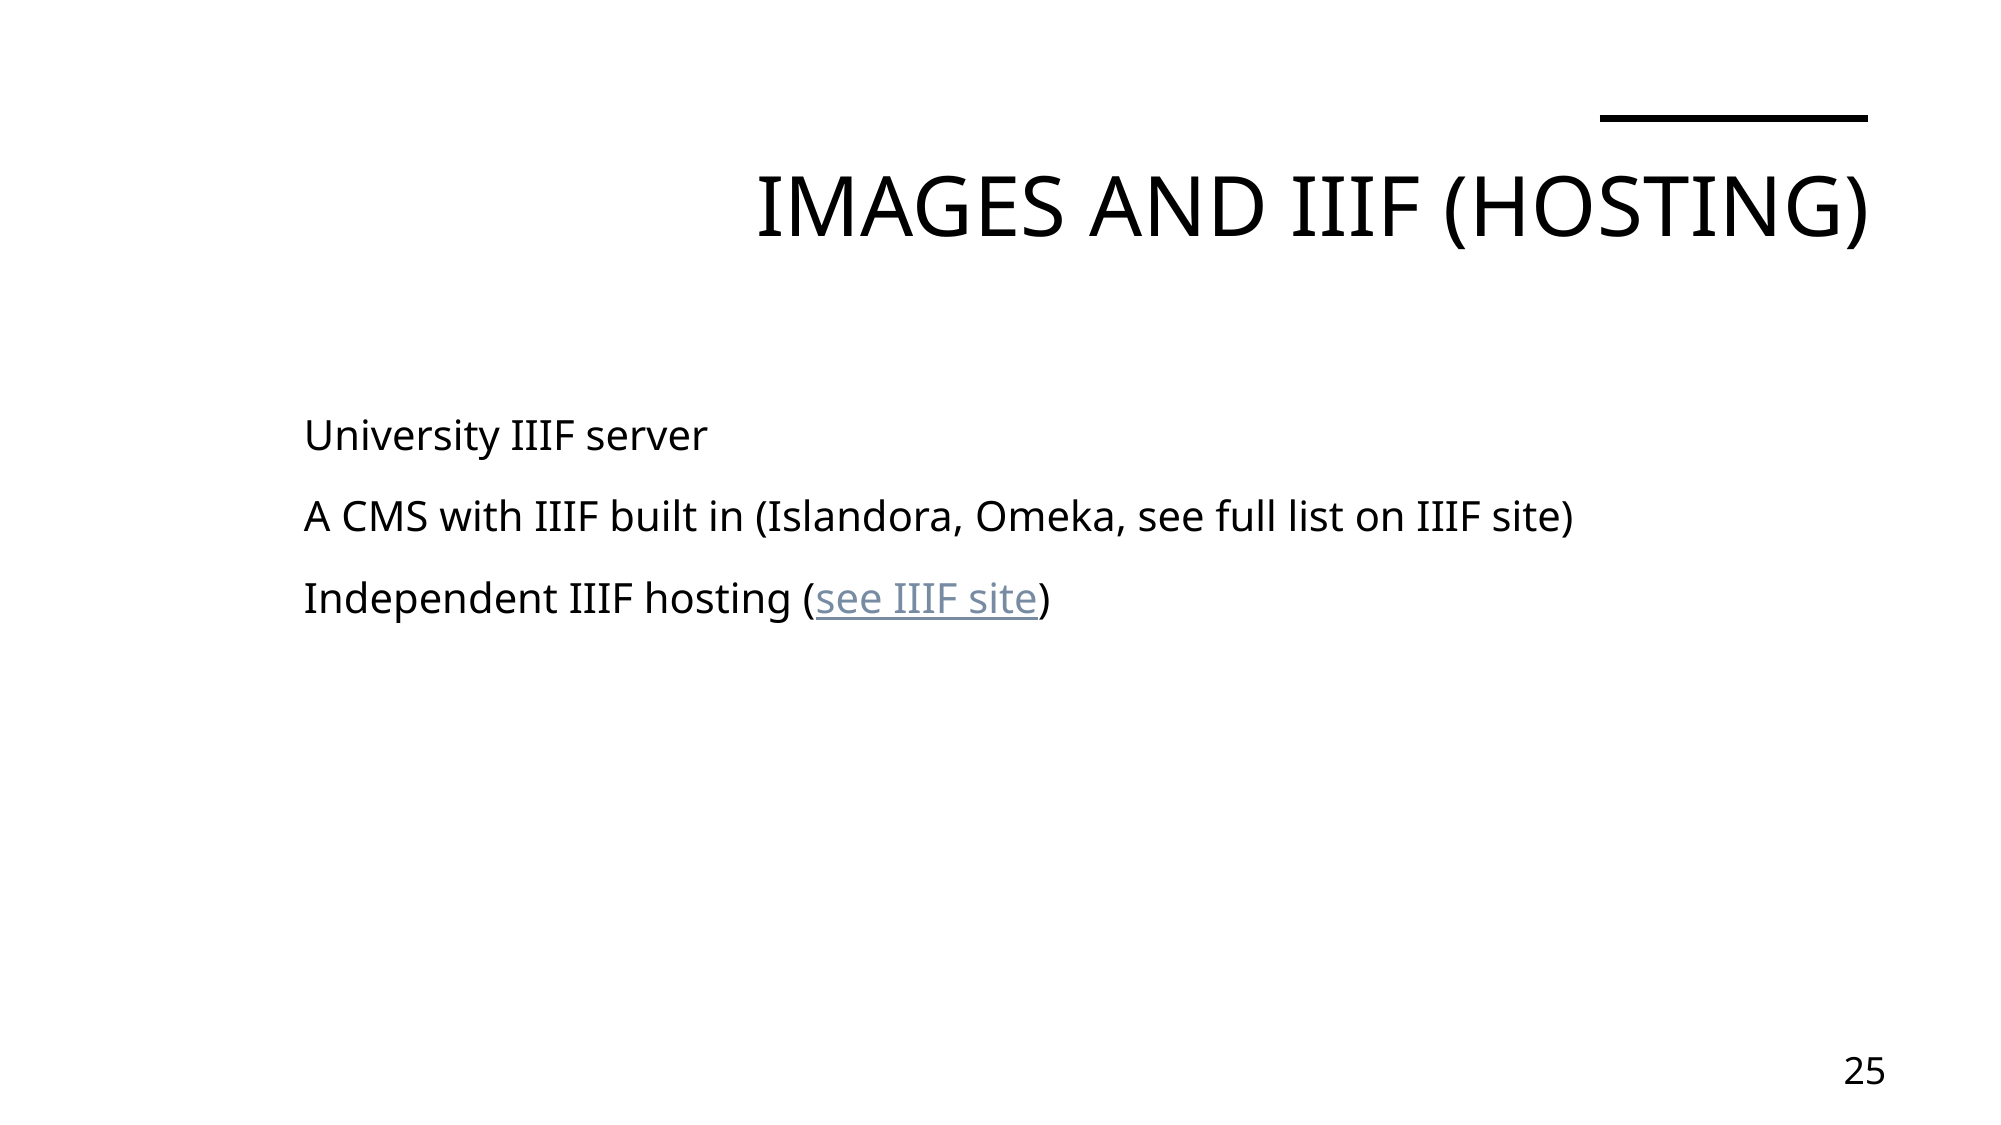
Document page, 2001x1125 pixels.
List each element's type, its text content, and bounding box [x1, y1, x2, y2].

title Images and IIIF (Hosting) [114, 145, 1886, 319]
slide_number 25 [1791, 1042, 1902, 1103]
list University IIIF server A CMS with IIIF built in (Islandora, Omeka, see full list on IIIF site) Independent IIIF hosting (see IIIF site) [289, 391, 1711, 935]
